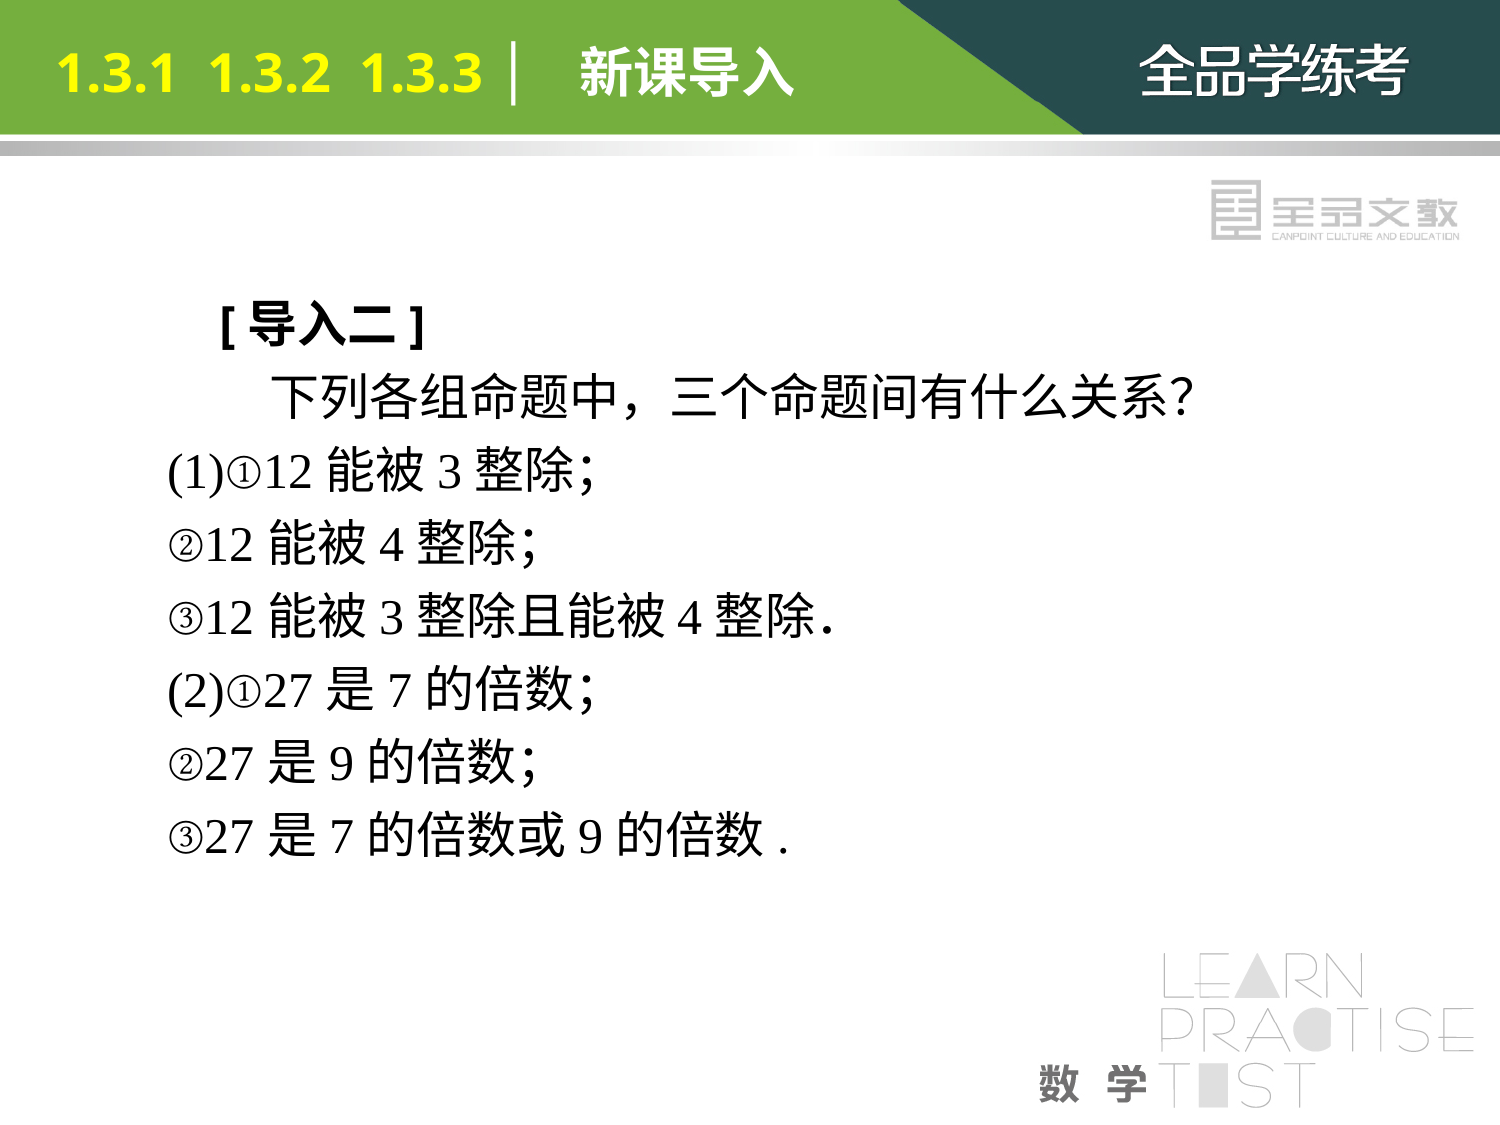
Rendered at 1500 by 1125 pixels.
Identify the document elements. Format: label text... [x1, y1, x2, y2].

text_box [导入二] 下列各组命题中，三个命题间有什么关系？ (1)①12能被3整除； ②12能被4整除； ③12能被3整除且能被4整除． (2)①27是7的倍数； ②27是9的倍数； ③27是7的倍数或9的倍数. [152, 199, 1500, 914]
picture [0, 0, 1500, 1125]
text_box 1.3.1 1.3.2 1.3.3 │ 新课导入 [41, 30, 1034, 111]
